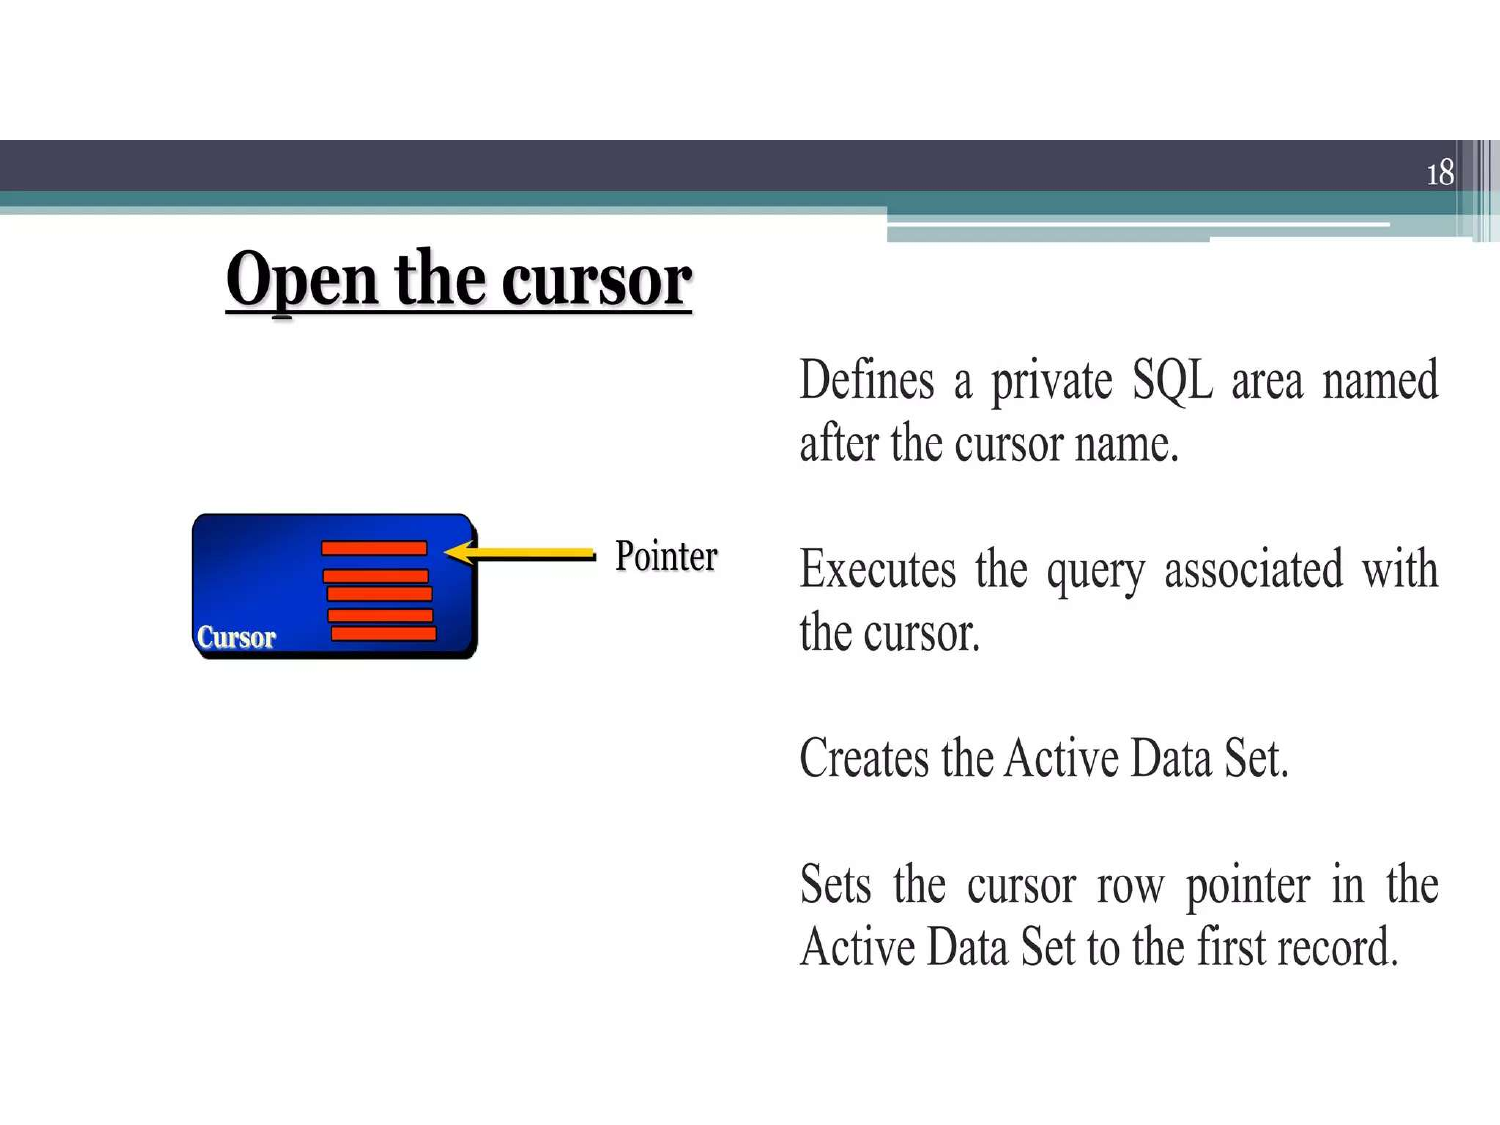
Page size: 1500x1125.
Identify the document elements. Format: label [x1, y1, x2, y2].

picture [0, 140, 1500, 1125]
